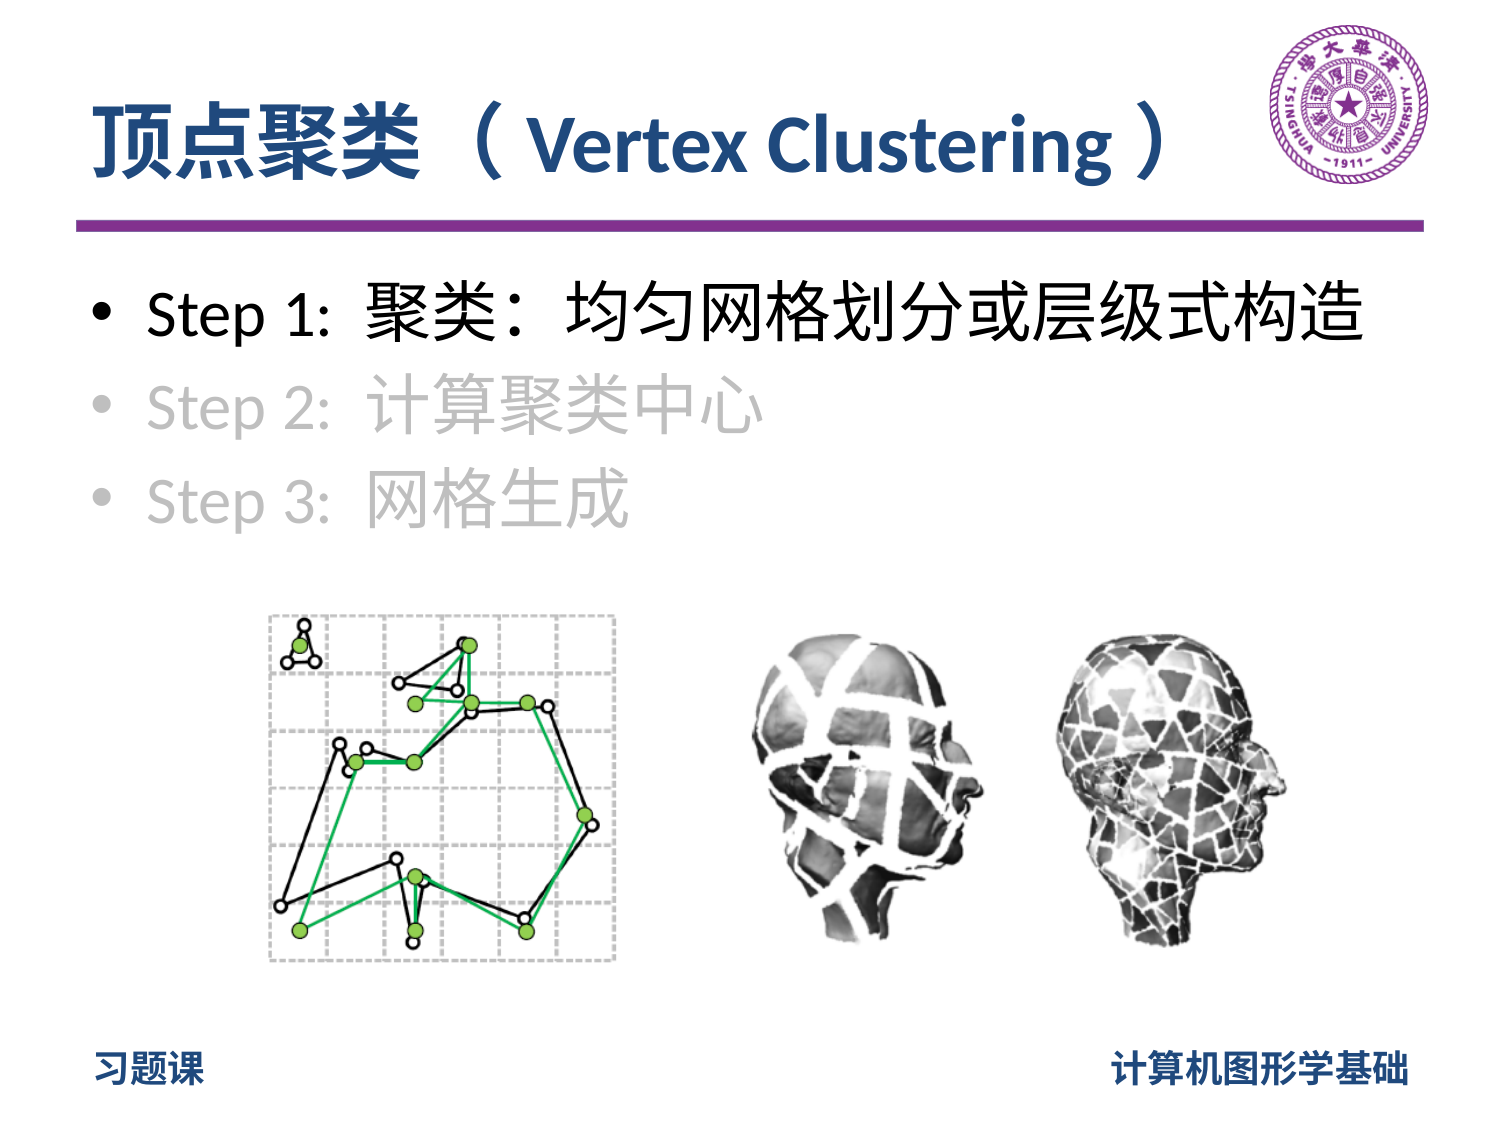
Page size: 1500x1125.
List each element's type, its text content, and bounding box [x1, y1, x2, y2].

list Step 1: 聚类：均匀网格划分或层级式构造 Step 2: 计算聚类中心 Step 3: 网格生成 [75, 262, 1425, 1005]
picture [258, 597, 629, 981]
picture [1269, 25, 1429, 185]
title 顶点聚类（Vertex Clustering） [75, 45, 1258, 233]
picture [726, 604, 1316, 981]
